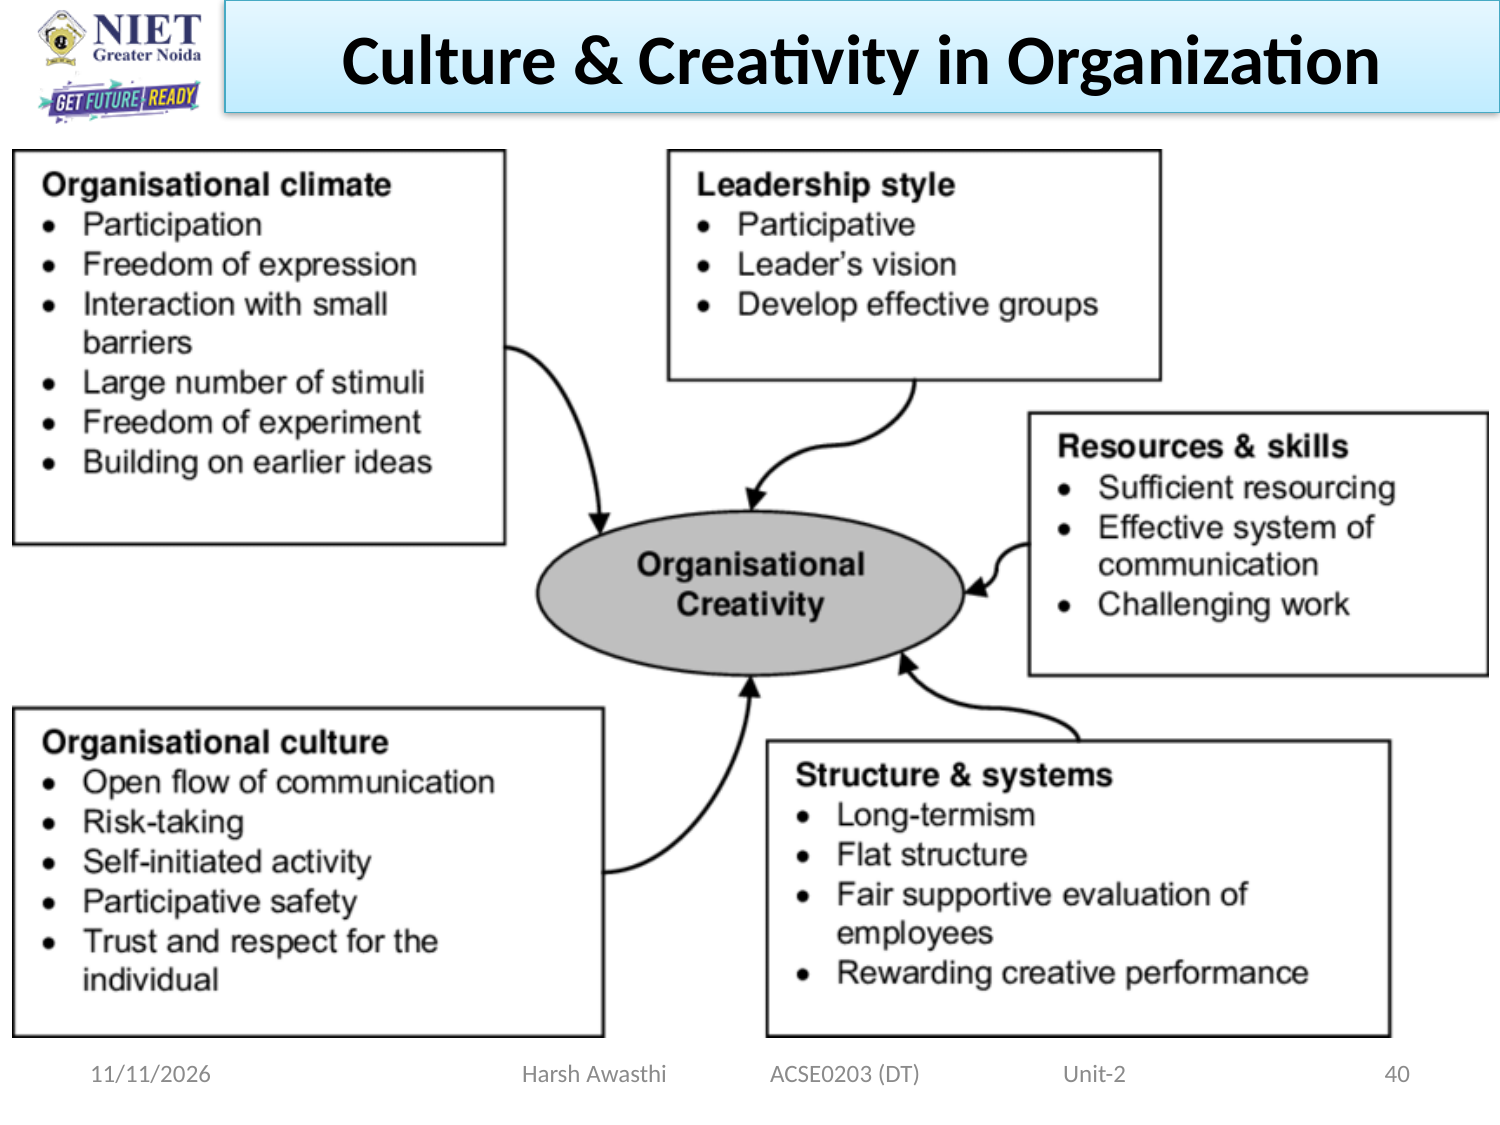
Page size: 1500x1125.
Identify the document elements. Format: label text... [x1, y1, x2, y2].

slide_number 40 [1074, 1046, 1425, 1103]
text_box Culture & Creativity in Organization [238, 0, 1500, 113]
picture [0, 0, 238, 135]
footer Harsh Awasthi ACSE0203 (DT) Unit-2 [412, 1046, 1074, 1103]
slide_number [75, 1046, 412, 1103]
picture [12, 149, 1489, 1038]
